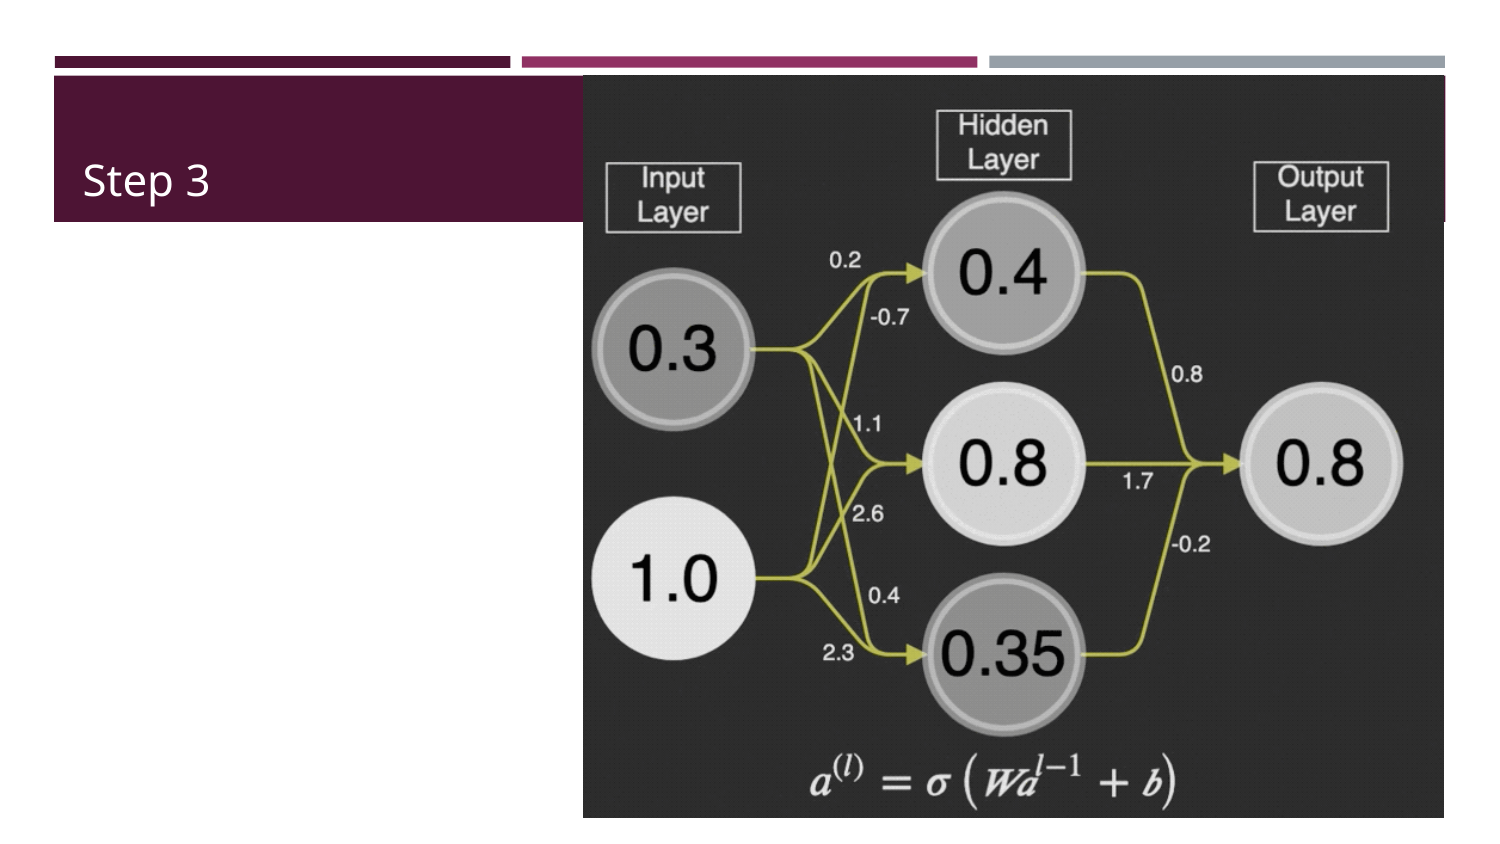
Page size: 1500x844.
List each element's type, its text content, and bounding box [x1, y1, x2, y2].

picture [582, 74, 1444, 818]
title Step 3 [71, 86, 577, 212]
